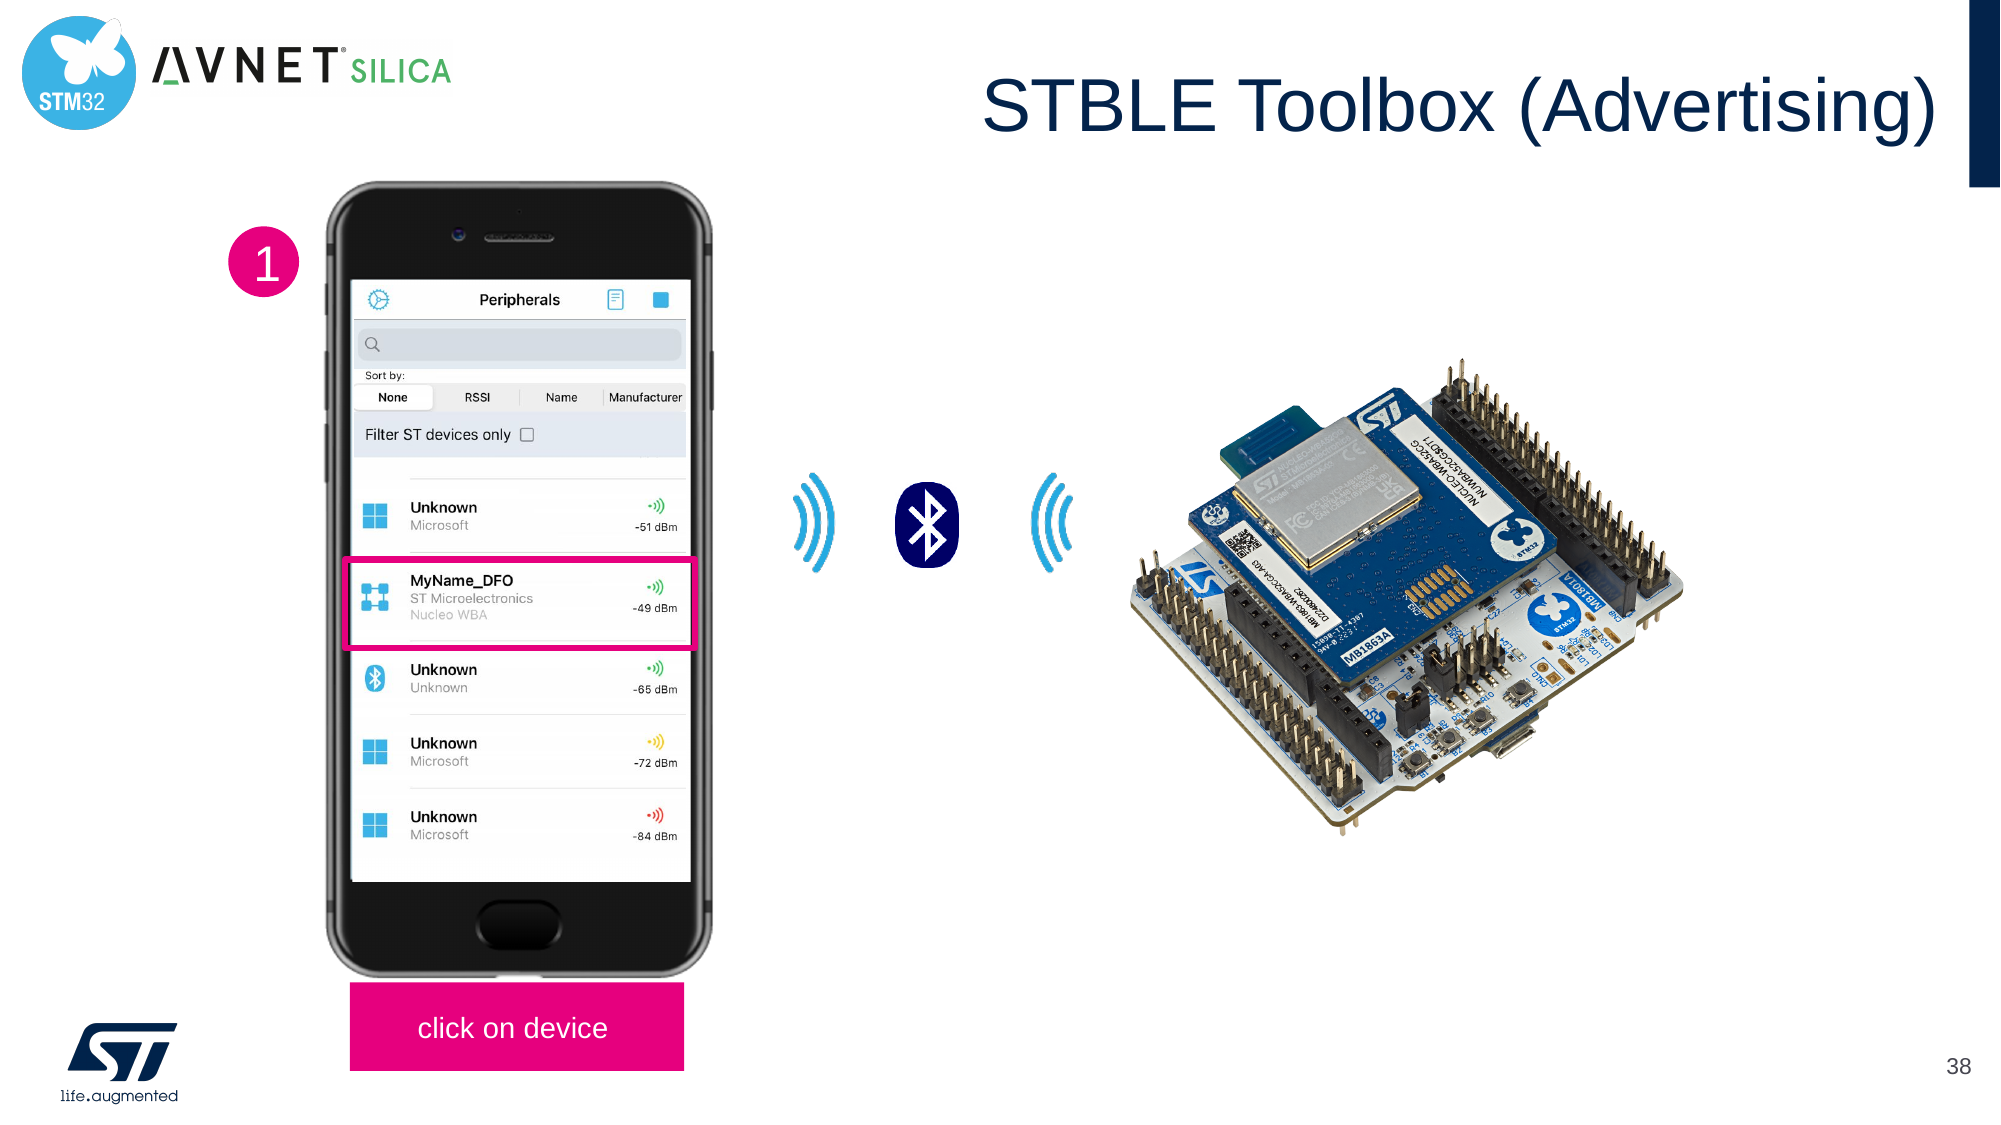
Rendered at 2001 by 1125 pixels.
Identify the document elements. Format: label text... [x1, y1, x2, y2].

title STBLE Toolbox (Advertising) [49, 0, 1954, 215]
picture [759, 465, 872, 578]
picture [150, 39, 453, 97]
picture [37, 999, 201, 1125]
picture [310, 142, 728, 1036]
text_box 1 [227, 225, 301, 299]
text_box click on device [349, 1036, 685, 1072]
picture [22, 16, 136, 130]
picture [895, 481, 959, 568]
slide_number 38 [1904, 1038, 1972, 1087]
picture [994, 326, 1745, 882]
